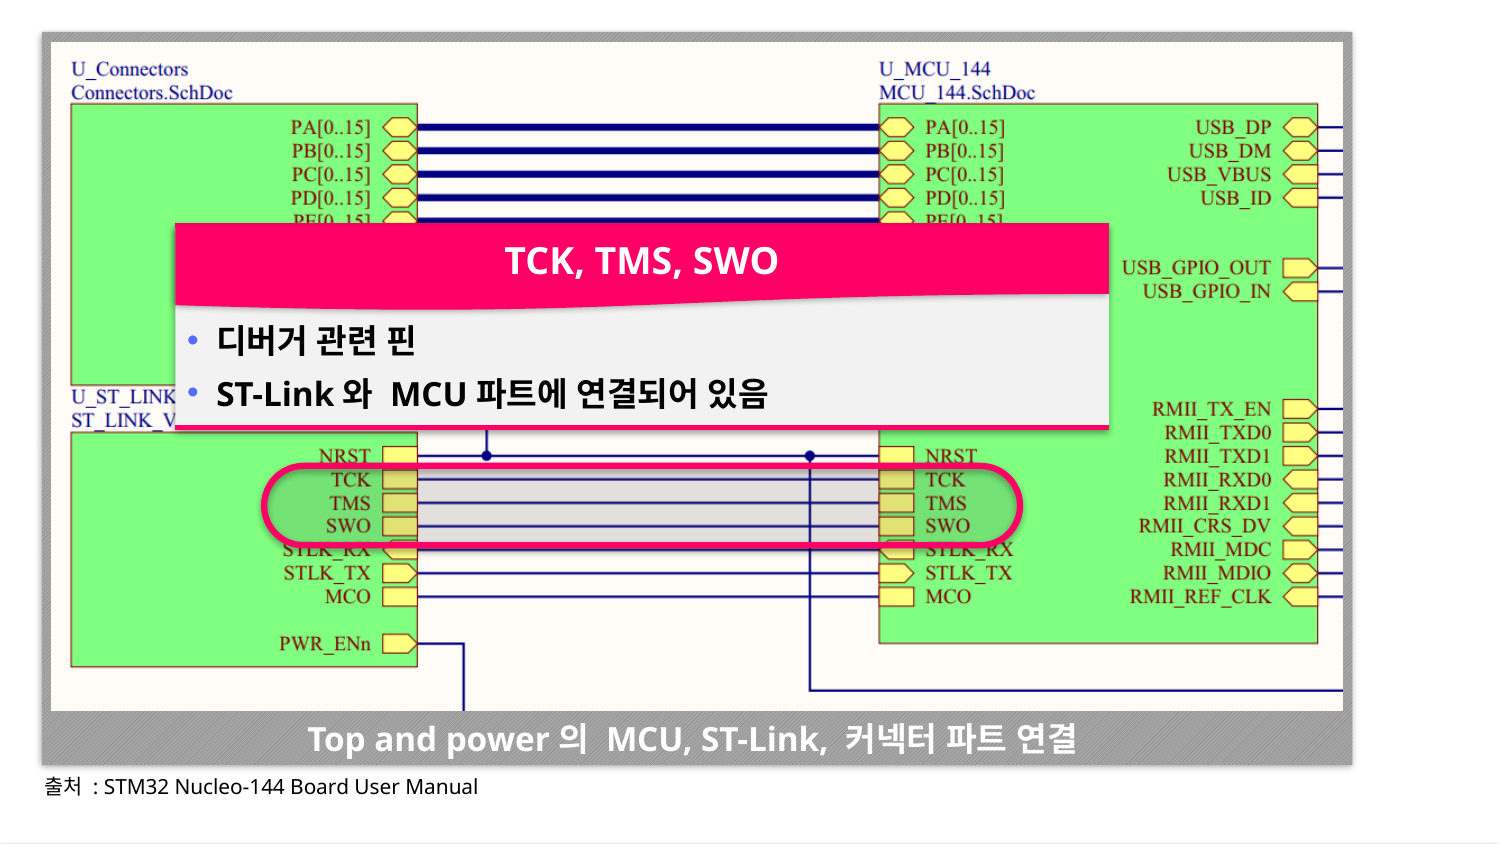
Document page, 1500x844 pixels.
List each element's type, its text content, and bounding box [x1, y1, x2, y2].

picture [51, 41, 1343, 711]
text_box 출처 : STM32 Nucleo-144 Board User Manual [29, 766, 1410, 807]
text_box Top and power의 MCU, ST-Link, 커넥터 파트 연결 [41, 31, 1353, 766]
